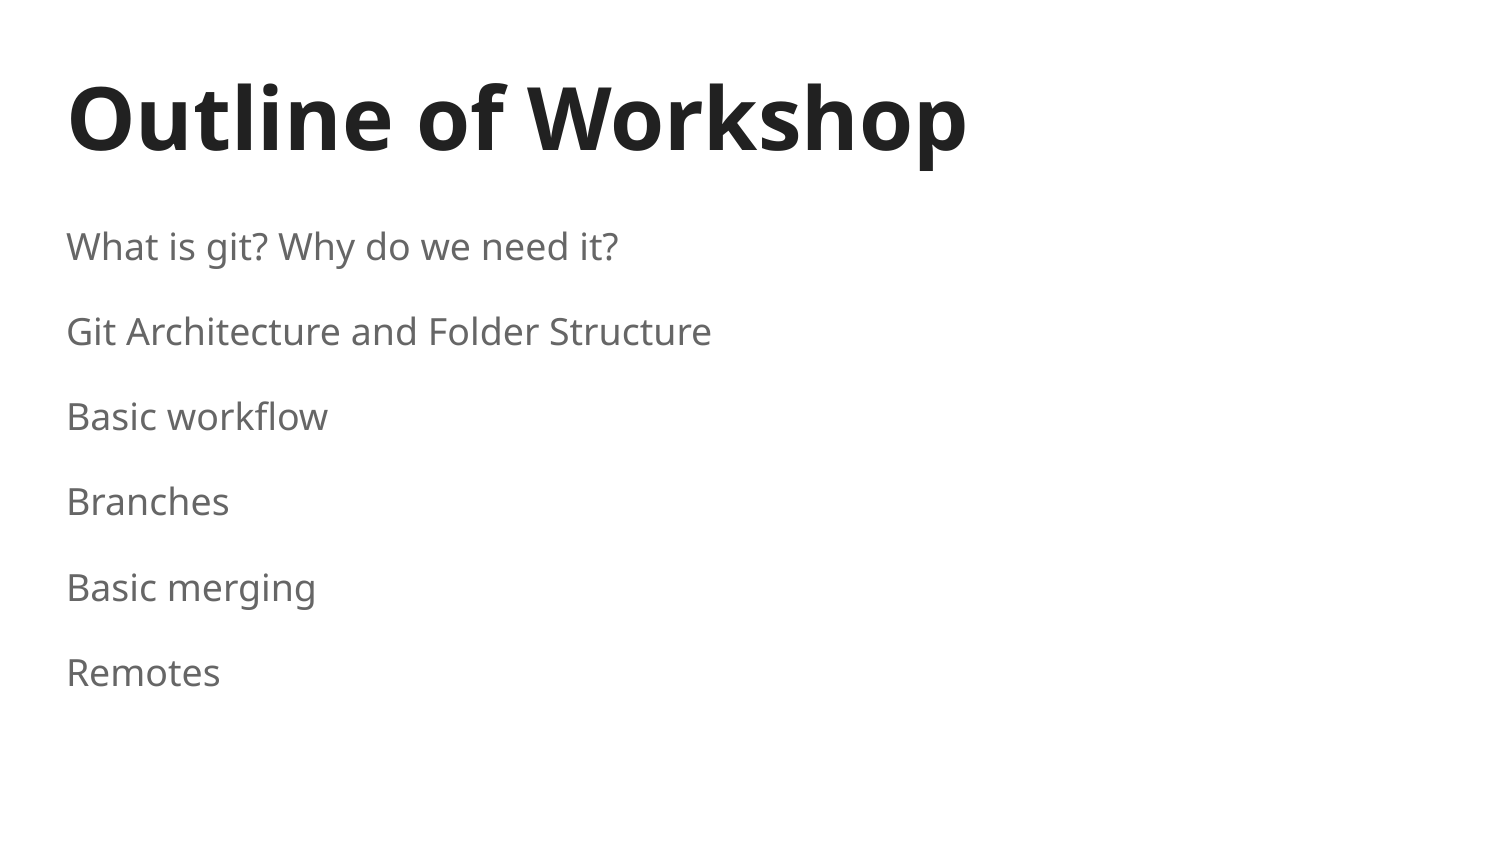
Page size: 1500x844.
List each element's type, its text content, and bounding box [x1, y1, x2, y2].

list What is git? Why do we need it? Git Architecture and Folder Structure Basic workflow Branches Basic merging Remotes [51, 201, 1449, 750]
title Outline of Workshop [51, 48, 1449, 180]
